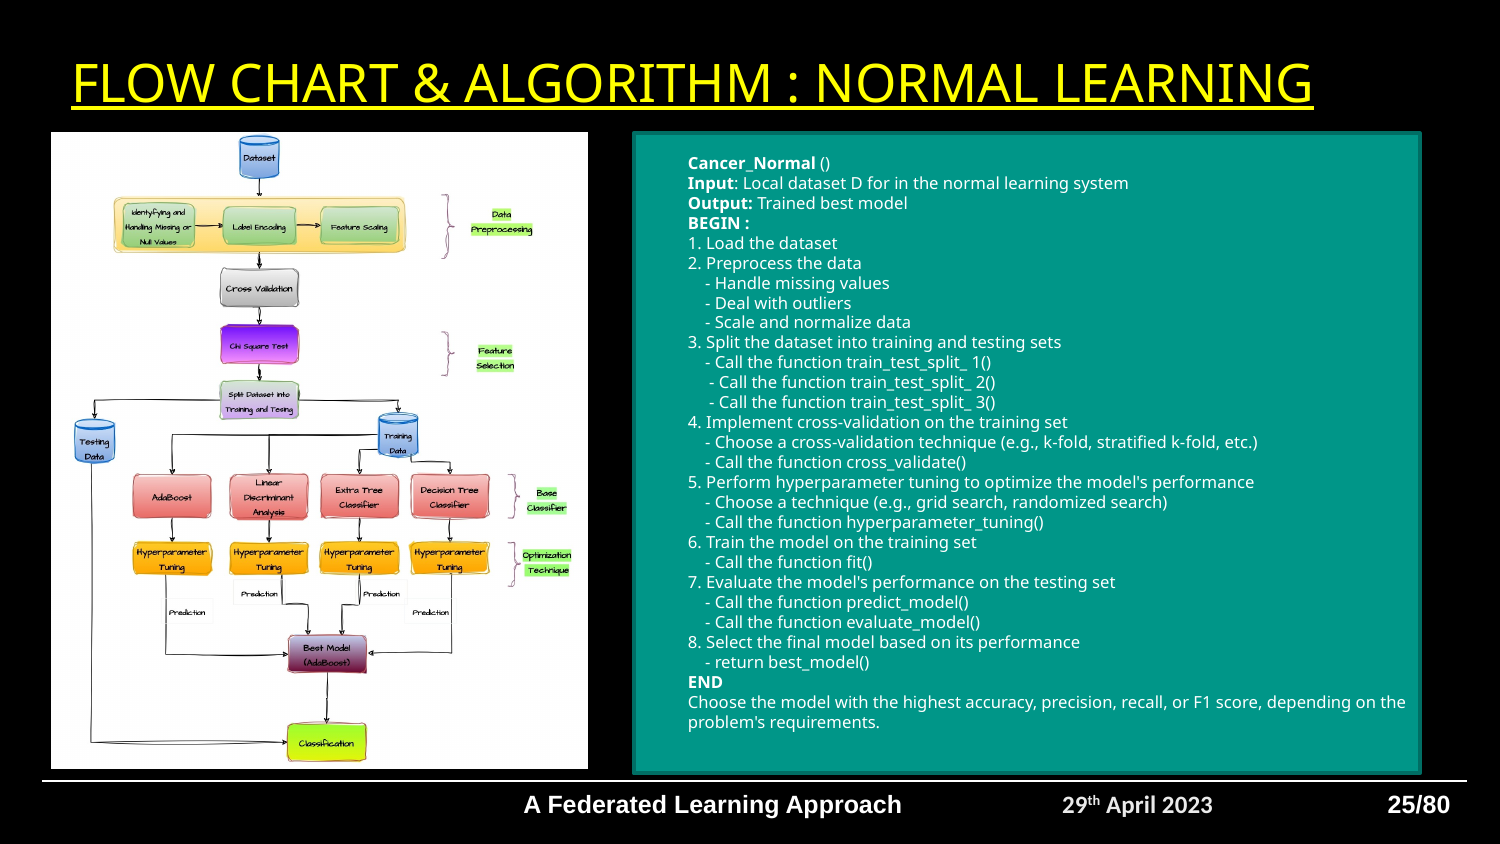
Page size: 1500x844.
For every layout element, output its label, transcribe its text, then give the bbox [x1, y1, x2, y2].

text_box A Federated Learning Approach [439, 773, 987, 780]
text_box 29th April 2023 [1047, 790, 1287, 844]
text_box Cancer_Normal () Input: Local dataset D for in the normal learning system Output: Trained best model BEGIN : 1. Load the dataset 2. Preprocess the data - Handle missing values - Deal with outliers - Scale and normalize data 3. Split the dataset into training and testing sets - Call the function train_test_split_ 1() - Call the function train_test_split_ 2() - Call the function train_test_split_ 3() 4. Implement cross-validation on the training set - Choose a cross-validation technique (e.g., k-fold, stratified k-fold, etc.) - Call the function cross_validate() 5. Perform hyperparameter tuning to optimize the model's performance - Choose a technique (e.g., grid search, randomized search) - Call the function hyperparameter_tuning() 6. Train the model on the training set - Call the function fit() 7. Evaluate the model's performance on the testing set - Call the function predict_model() - Call the function evaluate_model() 8. Select the final model based on its performance - return best_model() END Choose the model with the highest accuracy, precision, recall, or F1 score, depending on the problem's requirements. [673, 142, 1433, 759]
text_box [632, 131, 1422, 775]
text_box A Federated Learning Approach [439, 790, 987, 834]
text_box 29th April 2023 [1047, 775, 1287, 780]
picture [50, 131, 588, 769]
text_box 25/80 [1372, 773, 1478, 834]
title FLOW CHART & ALGORITHM : NORMAL LEARNING [56, 34, 1455, 129]
